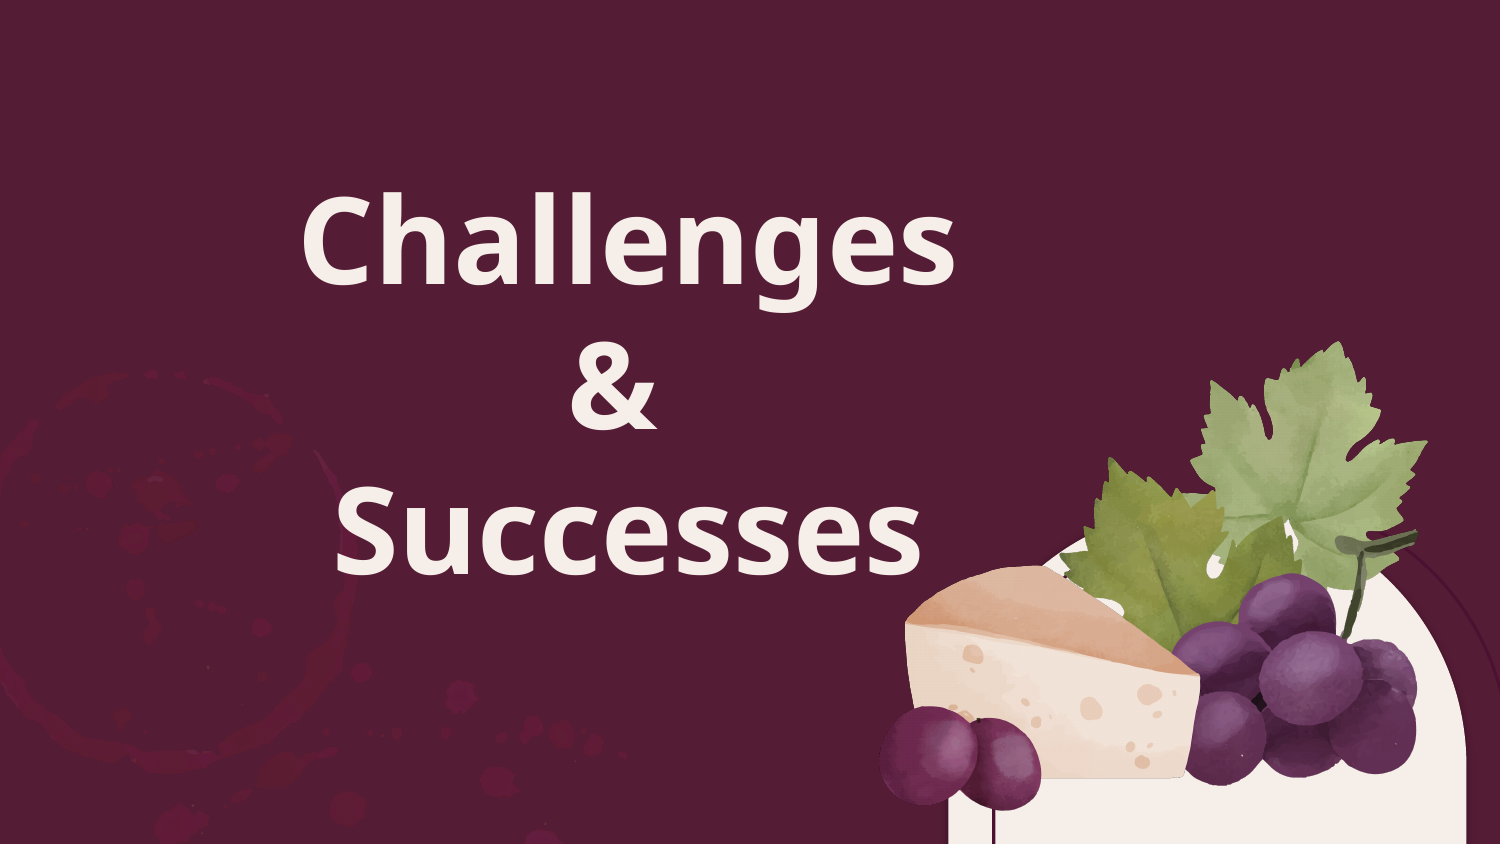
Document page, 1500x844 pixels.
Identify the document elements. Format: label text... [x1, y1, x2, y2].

title Challenges & Successes [100, 79, 1157, 684]
picture [868, 328, 1441, 822]
